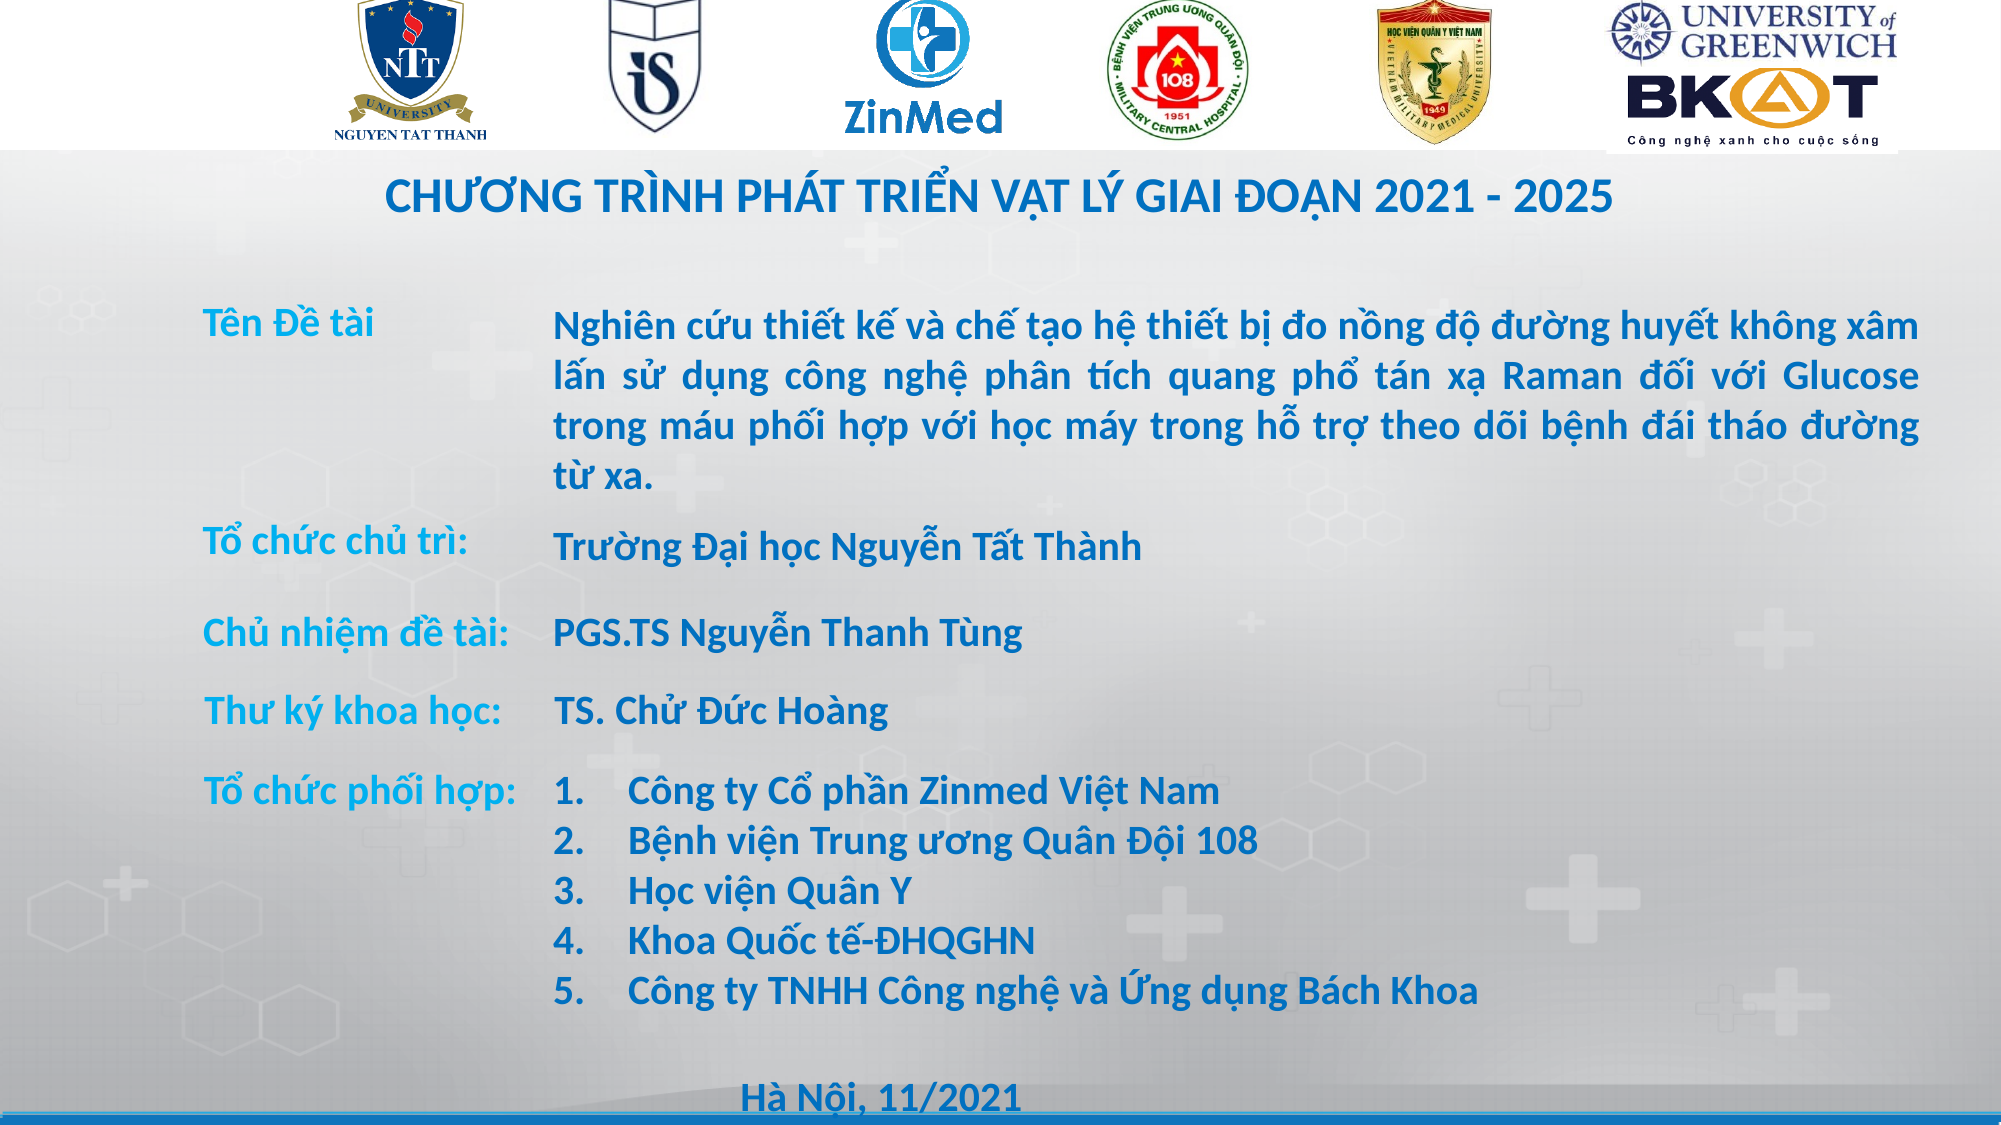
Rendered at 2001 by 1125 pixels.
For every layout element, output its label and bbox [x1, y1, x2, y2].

picture [1369, 0, 1500, 147]
picture [335, 0, 486, 140]
picture [1604, 0, 1897, 67]
picture [0, 0, 2001, 1125]
picture [843, 0, 1004, 138]
picture [1099, 0, 1254, 146]
picture [603, 0, 710, 138]
text_box [0, 0, 2000, 151]
